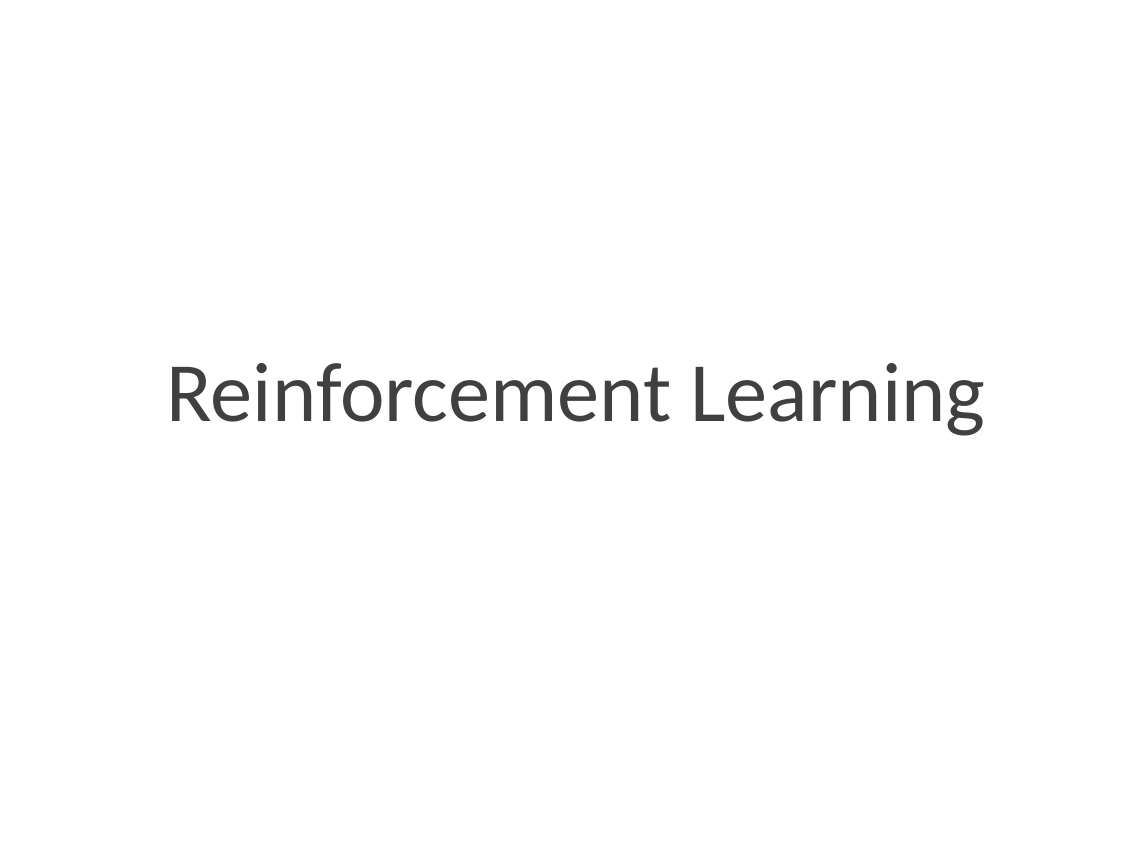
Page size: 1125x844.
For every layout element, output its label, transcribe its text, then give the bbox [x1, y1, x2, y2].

text_box Reinforcement Learning [112, 300, 1041, 476]
